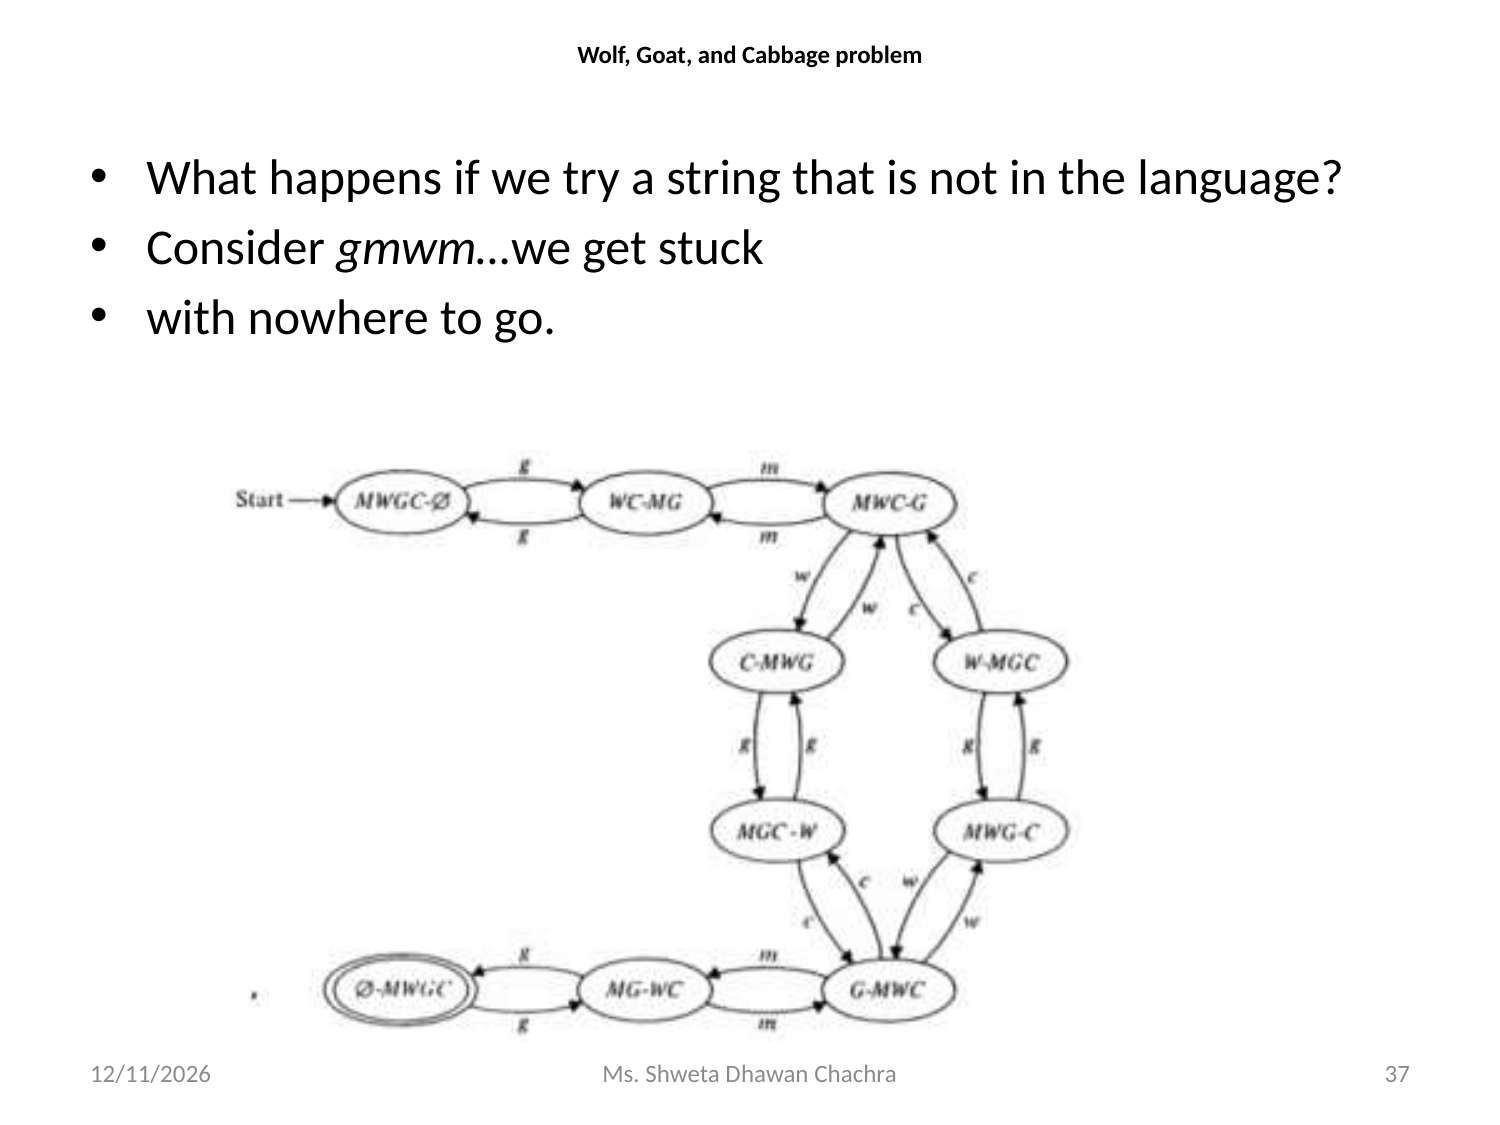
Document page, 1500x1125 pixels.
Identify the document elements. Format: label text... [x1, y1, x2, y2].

title Wolf, Goat, and Cabbage problem [75, 30, 1425, 76]
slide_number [75, 1042, 425, 1103]
picture [229, 450, 1081, 1043]
footer Ms. Shweta Dhawan Chachra [512, 1051, 988, 1103]
list What happens if we try a string that is not in the language? Consider gmwm…we get stuck with nowhere to go. [75, 137, 1425, 880]
slide_number 37 [1074, 1042, 1425, 1103]
